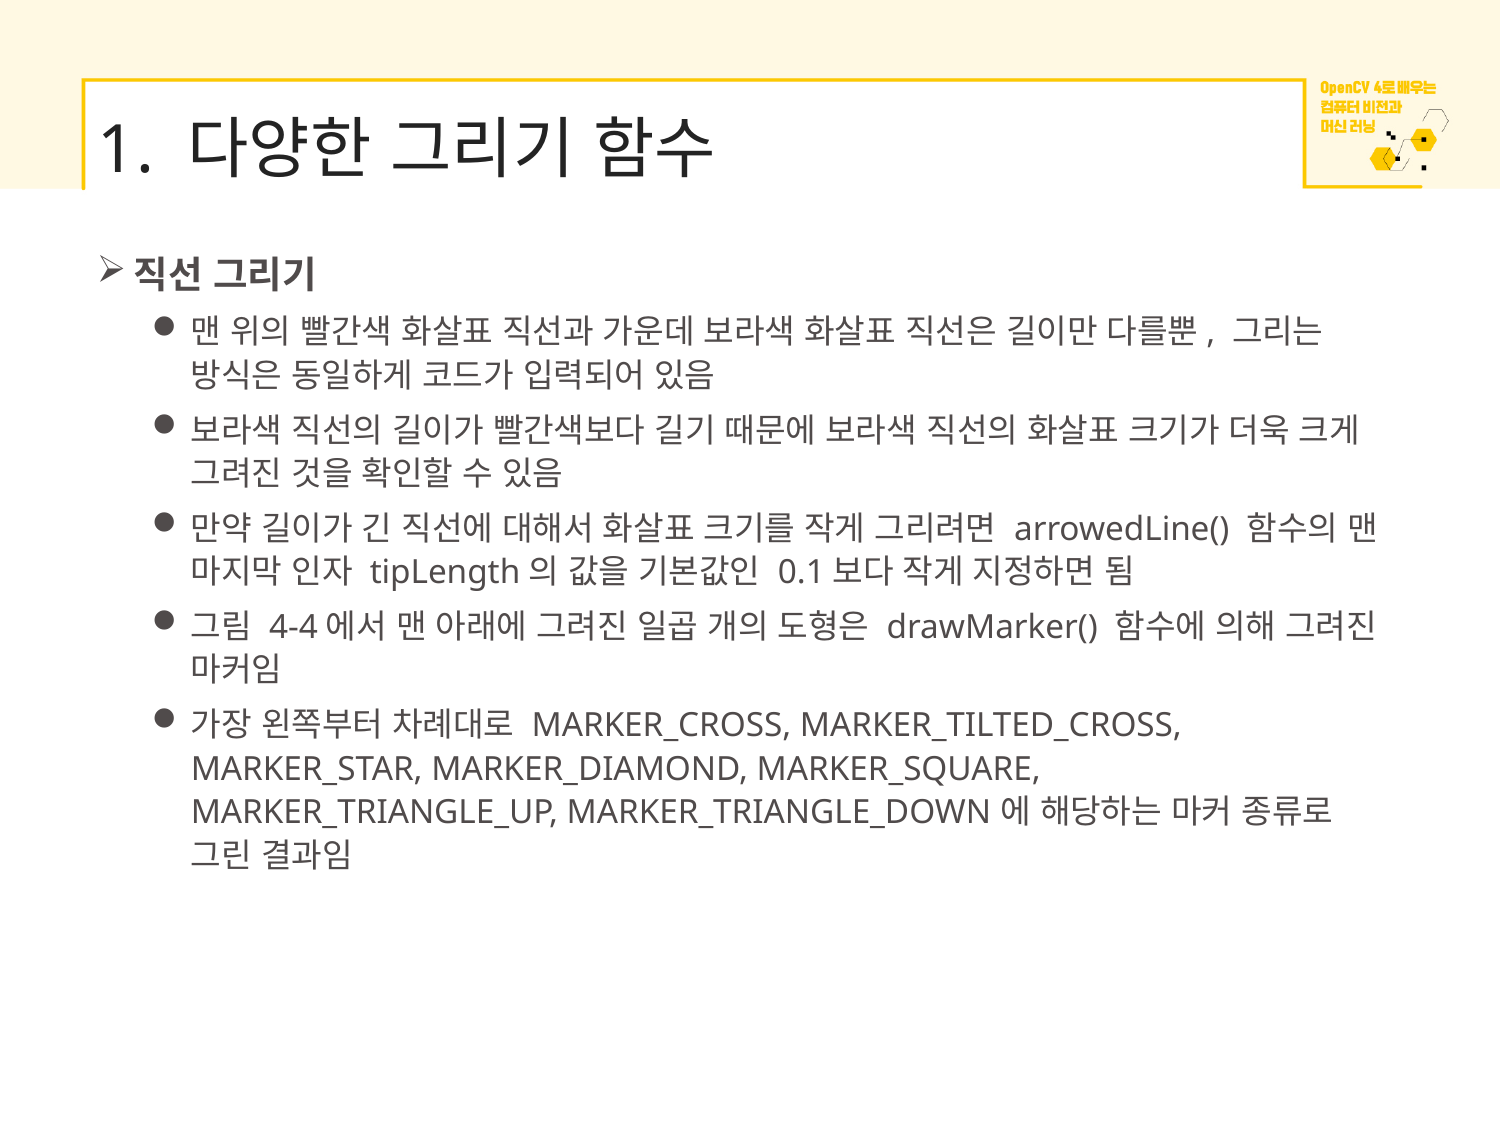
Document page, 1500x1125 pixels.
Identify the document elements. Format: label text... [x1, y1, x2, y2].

picture [0, 0, 1500, 1125]
title 1. 다양한 그리기 함수 [82, 61, 1413, 193]
list 직선 그리기 맨 위의 빨간색 화살표 직선과 가운데 보라색 화살표 직선은 길이만 다를뿐, 그리는 방식은 동일하게 코드가 입력되어 있음 보라색 직선의 길이가 빨간색보다 길기 때문에 보라색 직선의 화살표 크기가 더욱 크게 그려진 것을 확인할 수 있음 만약 길이가 긴 직선에 대해서 화살표 크기를 작게 그리려면 arrowedLine() 함수의 맨 마지막 인자 tipLength의 값을 기본값인 0.1보다 작게 지정하면 됨 그림 4-4에서 맨 아래에 그려진 일곱 개의 도형은 drawMarker() 함수에 의해 그려진 마커임 가장 왼쪽부터 차례대로 MARKER_CROSS, MARKER_TILTED_CROSS, MARKER_STAR, MARKER_DIAMOND, MARKER_SQUARE, MARKER_TRIANGLE_UP, MARKER_TRIANGLE_DOWN에 해당하는 마커 종류로 그린 결과임 [81, 239, 1412, 1054]
